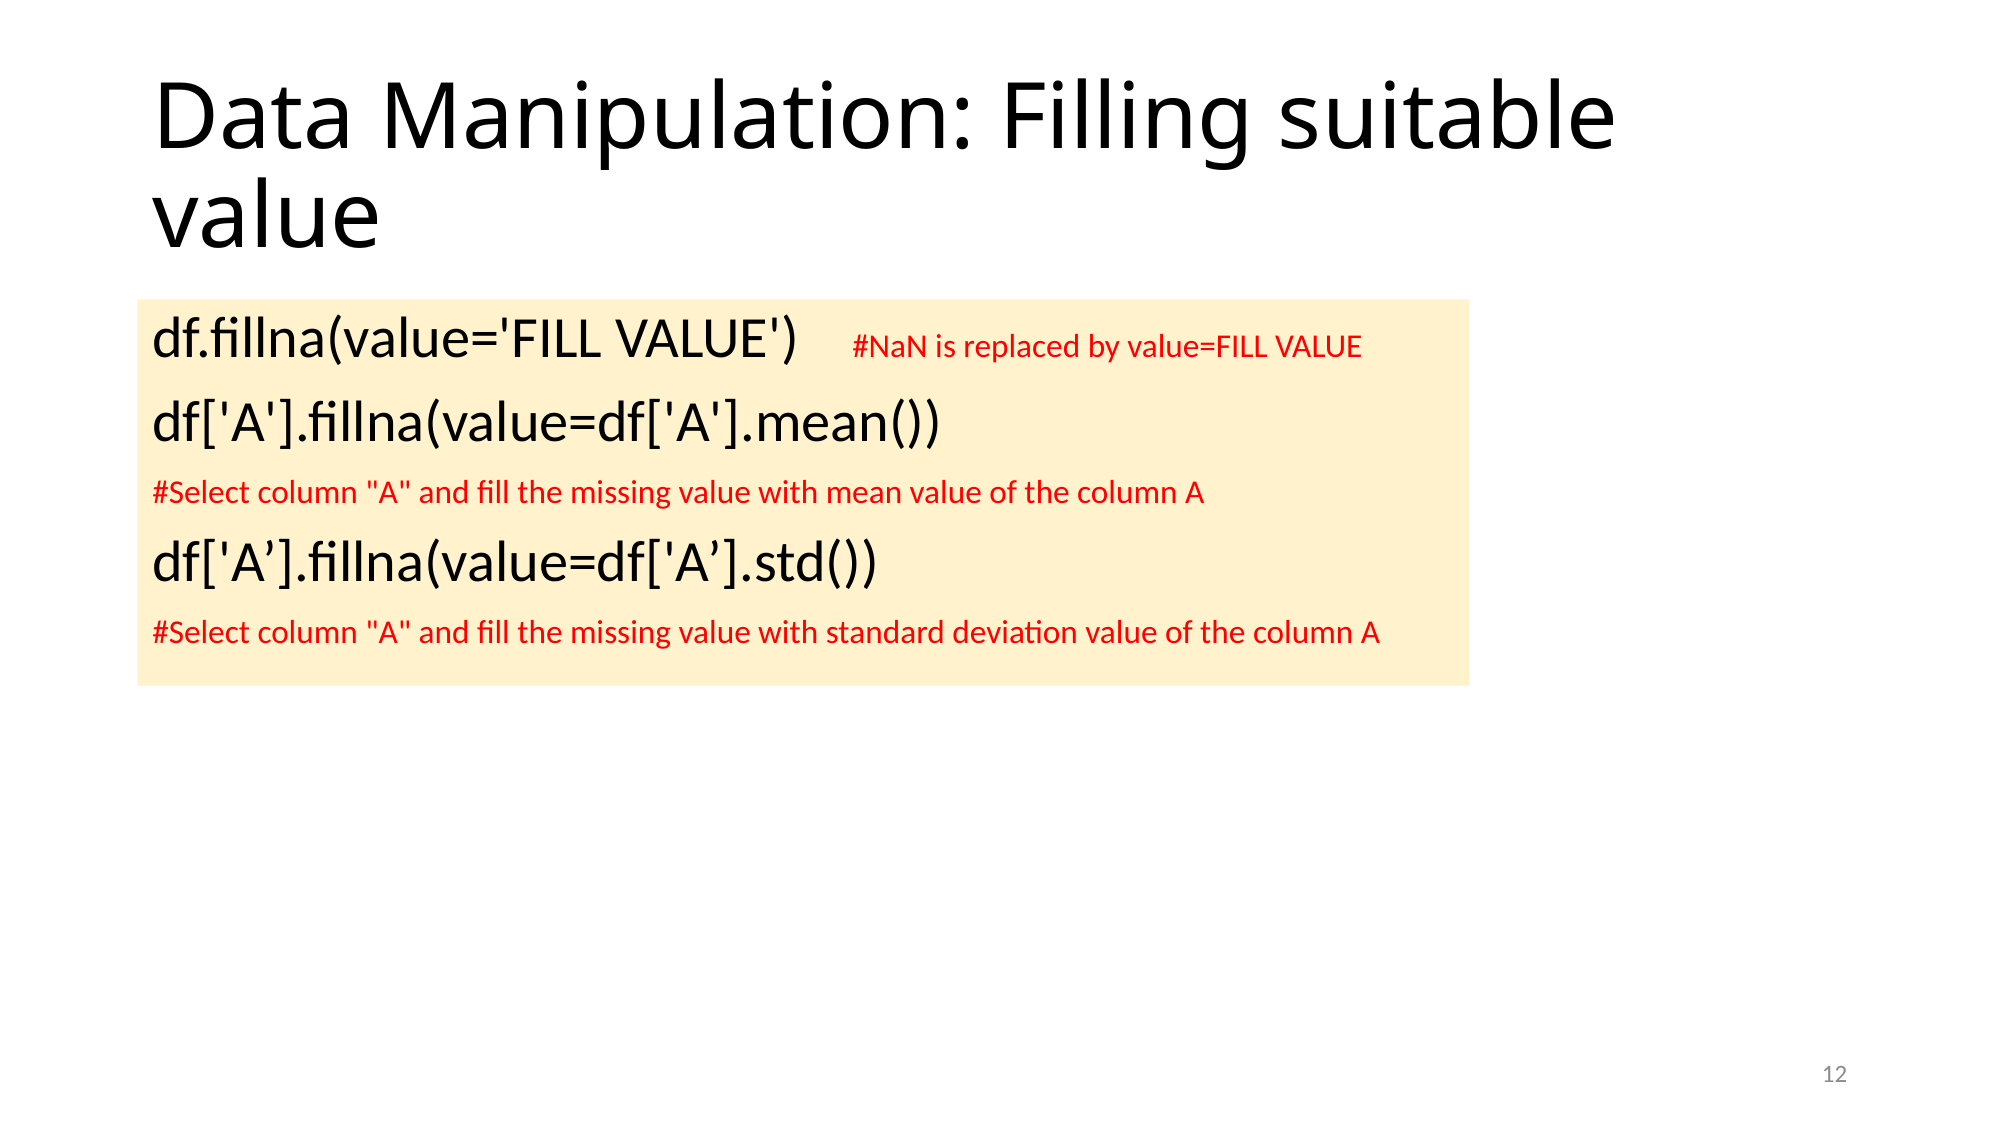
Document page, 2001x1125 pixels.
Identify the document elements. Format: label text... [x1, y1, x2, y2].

list df.fillna(value='FILL VALUE') #NaN is replaced by value=FILL VALUE df['A'].fillna(value=df['A'].mean()) #Select column "A" and fill the missing value with mean value of the column A df['A’].fillna(value=df['A’].std()) #Select column "A" and fill the missing value with standard deviation value of the column A [137, 299, 1470, 686]
slide_number 12 [1412, 1042, 1863, 1103]
title Data Manipulation: Filling suitable value [137, 59, 1863, 278]
